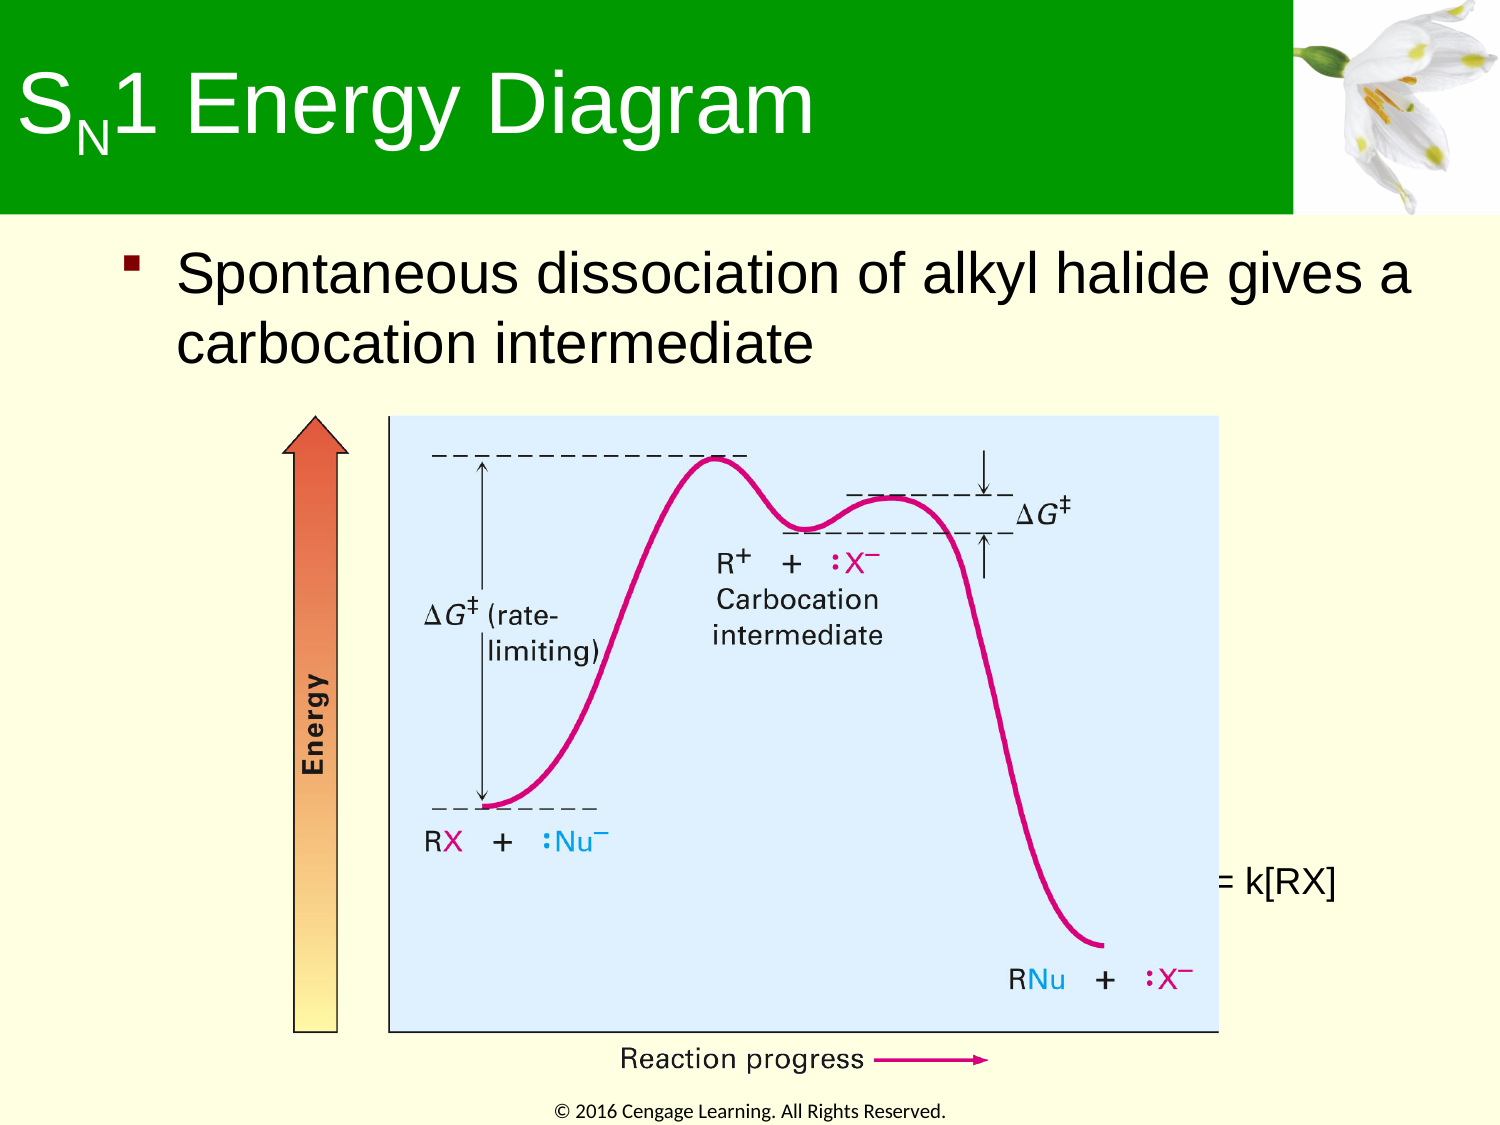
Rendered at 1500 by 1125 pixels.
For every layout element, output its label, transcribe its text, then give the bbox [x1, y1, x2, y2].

text_box V = k[RX] [1222, 849, 1463, 910]
title SN1 Energy Diagram [0, 0, 1288, 213]
picture [1293, 0, 1500, 215]
list Spontaneous dissociation of alkyl halide gives a carbocation intermediate [103, 227, 1450, 1065]
picture [281, 414, 1219, 1076]
